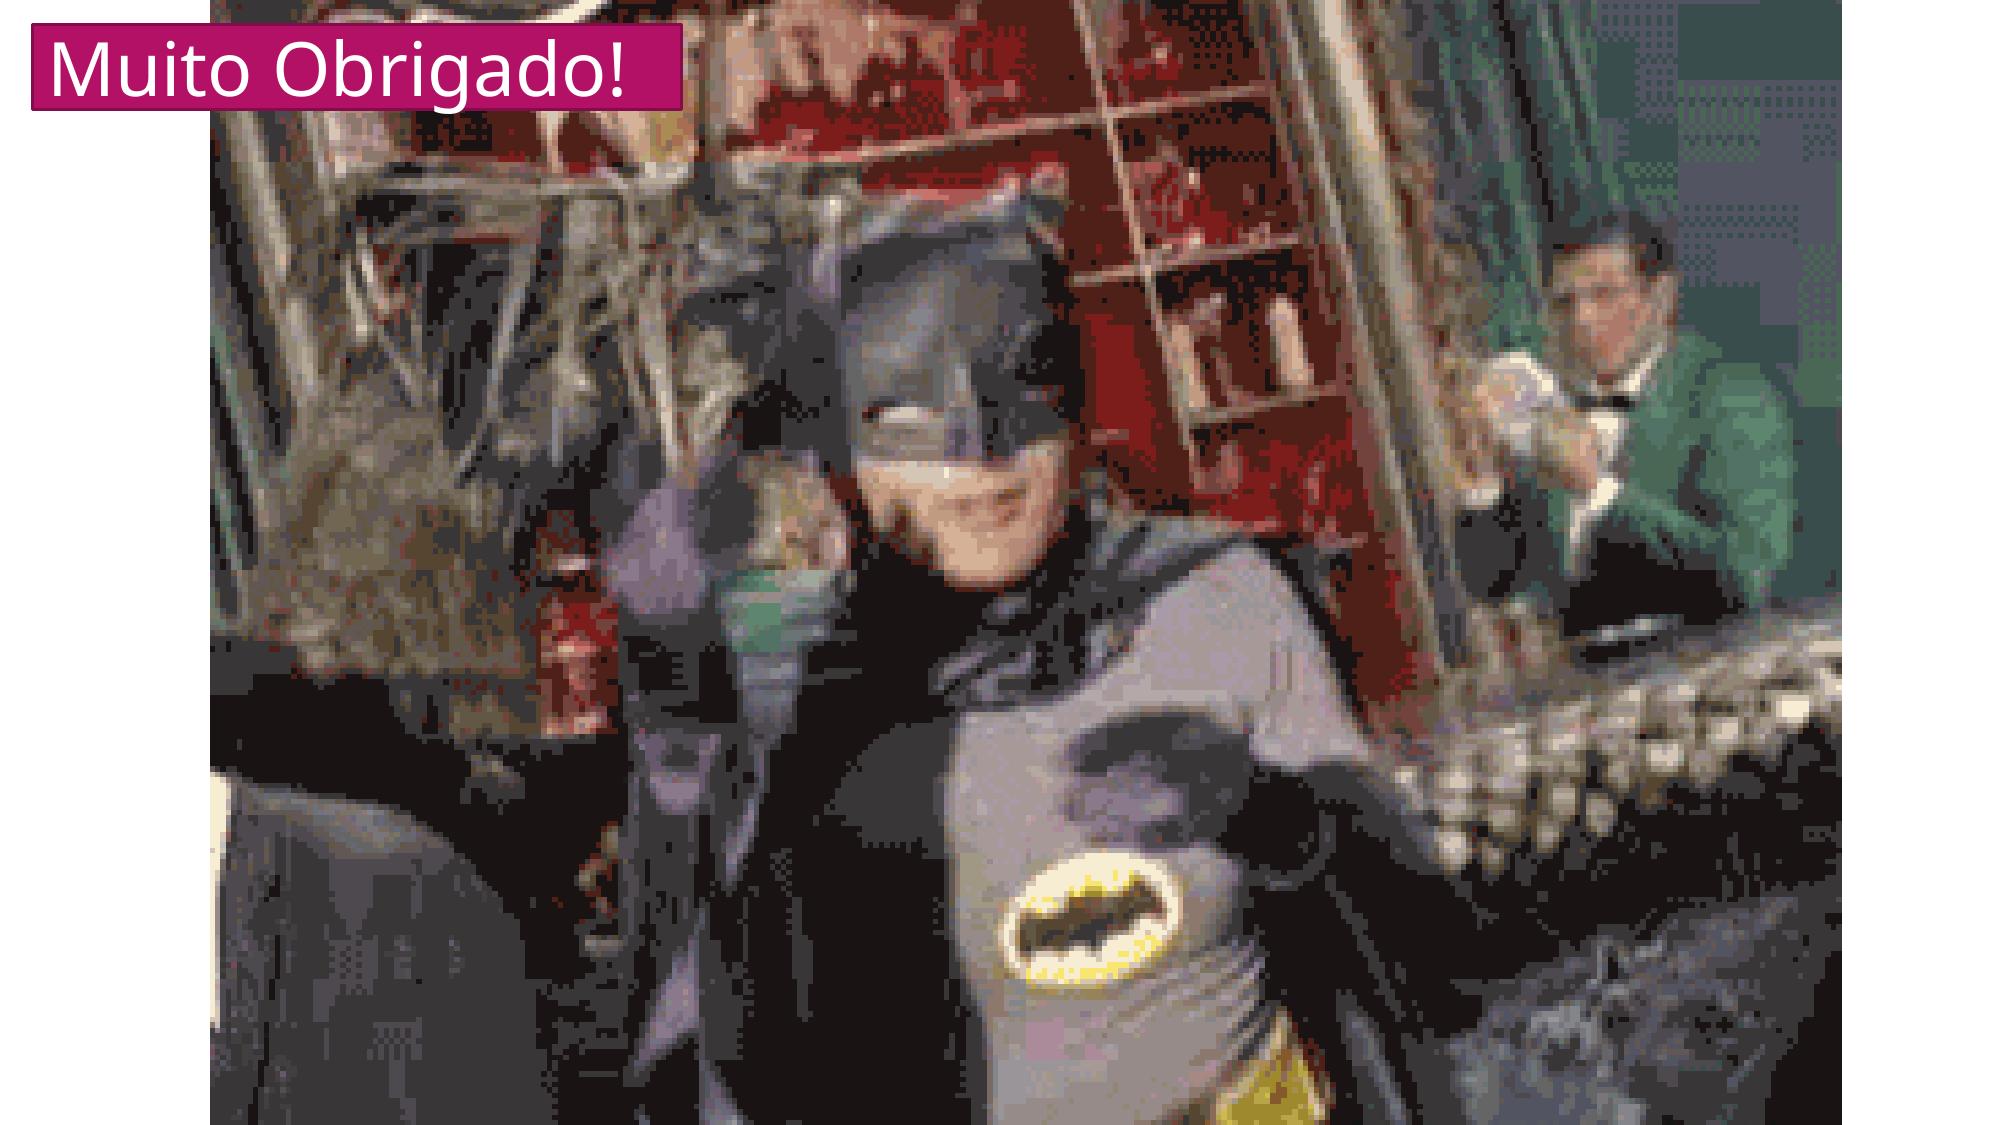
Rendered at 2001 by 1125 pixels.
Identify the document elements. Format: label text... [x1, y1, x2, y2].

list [209, 0, 1842, 1125]
title Muito Obrigado! [31, 23, 203, 111]
